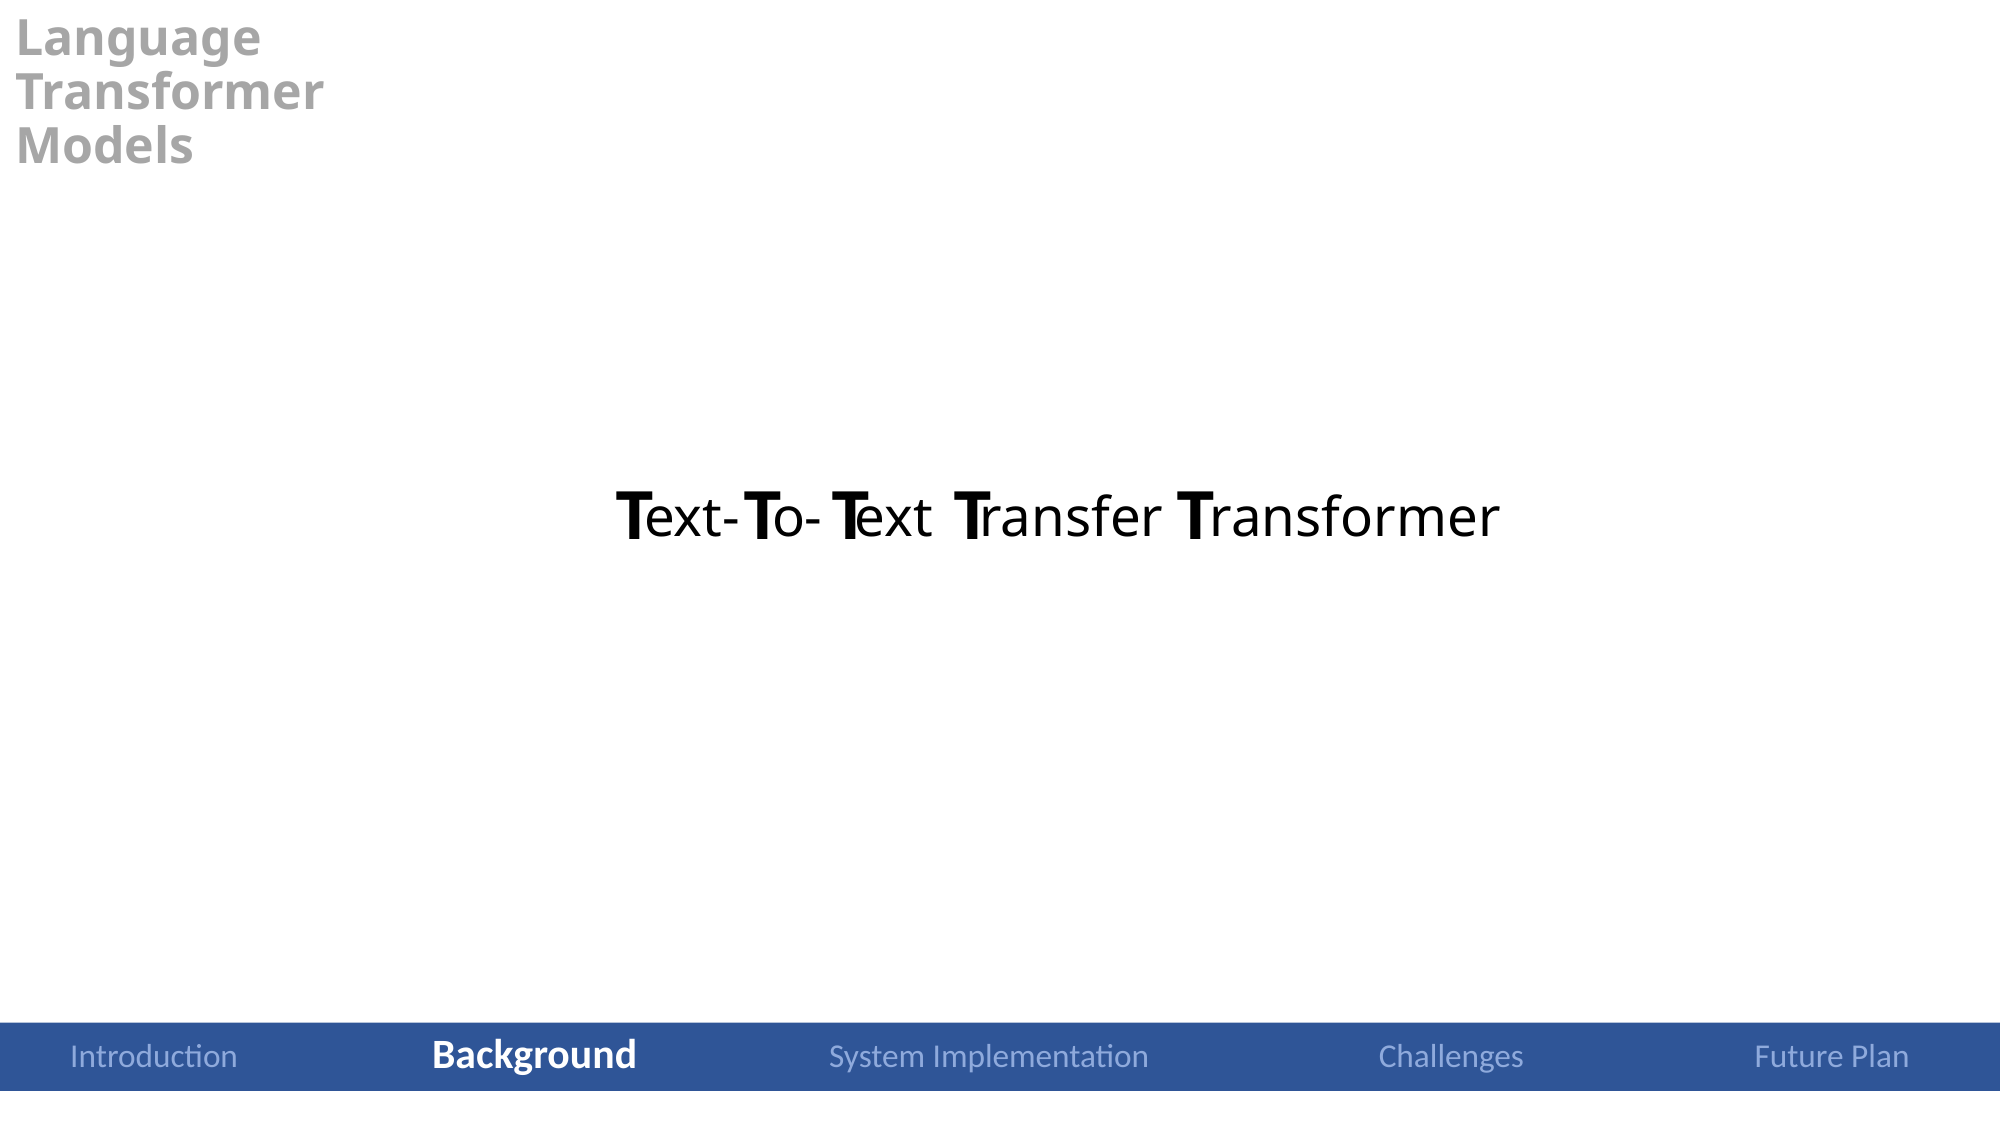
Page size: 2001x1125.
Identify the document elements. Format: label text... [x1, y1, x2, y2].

text_box [0, 1022, 2000, 1092]
text_box Text-To-Text Transfer Transformer [1255, 462, 1678, 575]
title Language Transformer Models [0, 0, 652, 364]
text_box Background [367, 1025, 703, 1094]
text_box Text-To-Text Transfer Transformer [790, 462, 816, 575]
text_box Challenges [1283, 1030, 1620, 1100]
text_box T [728, 462, 790, 575]
text_box T [600, 462, 662, 575]
text_box Future Plan [1664, 1030, 2000, 1100]
text_box Text-To-Text Transfer Transformer [662, 462, 728, 575]
text_box Text-To-Text Transfer Transformer [878, 462, 938, 575]
text_box System Implementation [747, 1030, 1239, 1100]
text_box T [938, 462, 1000, 575]
text_box Text-To-Text Transfer Transformer [1000, 462, 1161, 575]
text_box T [816, 462, 878, 575]
text_box T [1161, 462, 1255, 575]
list Introduction [0, 1031, 322, 1100]
